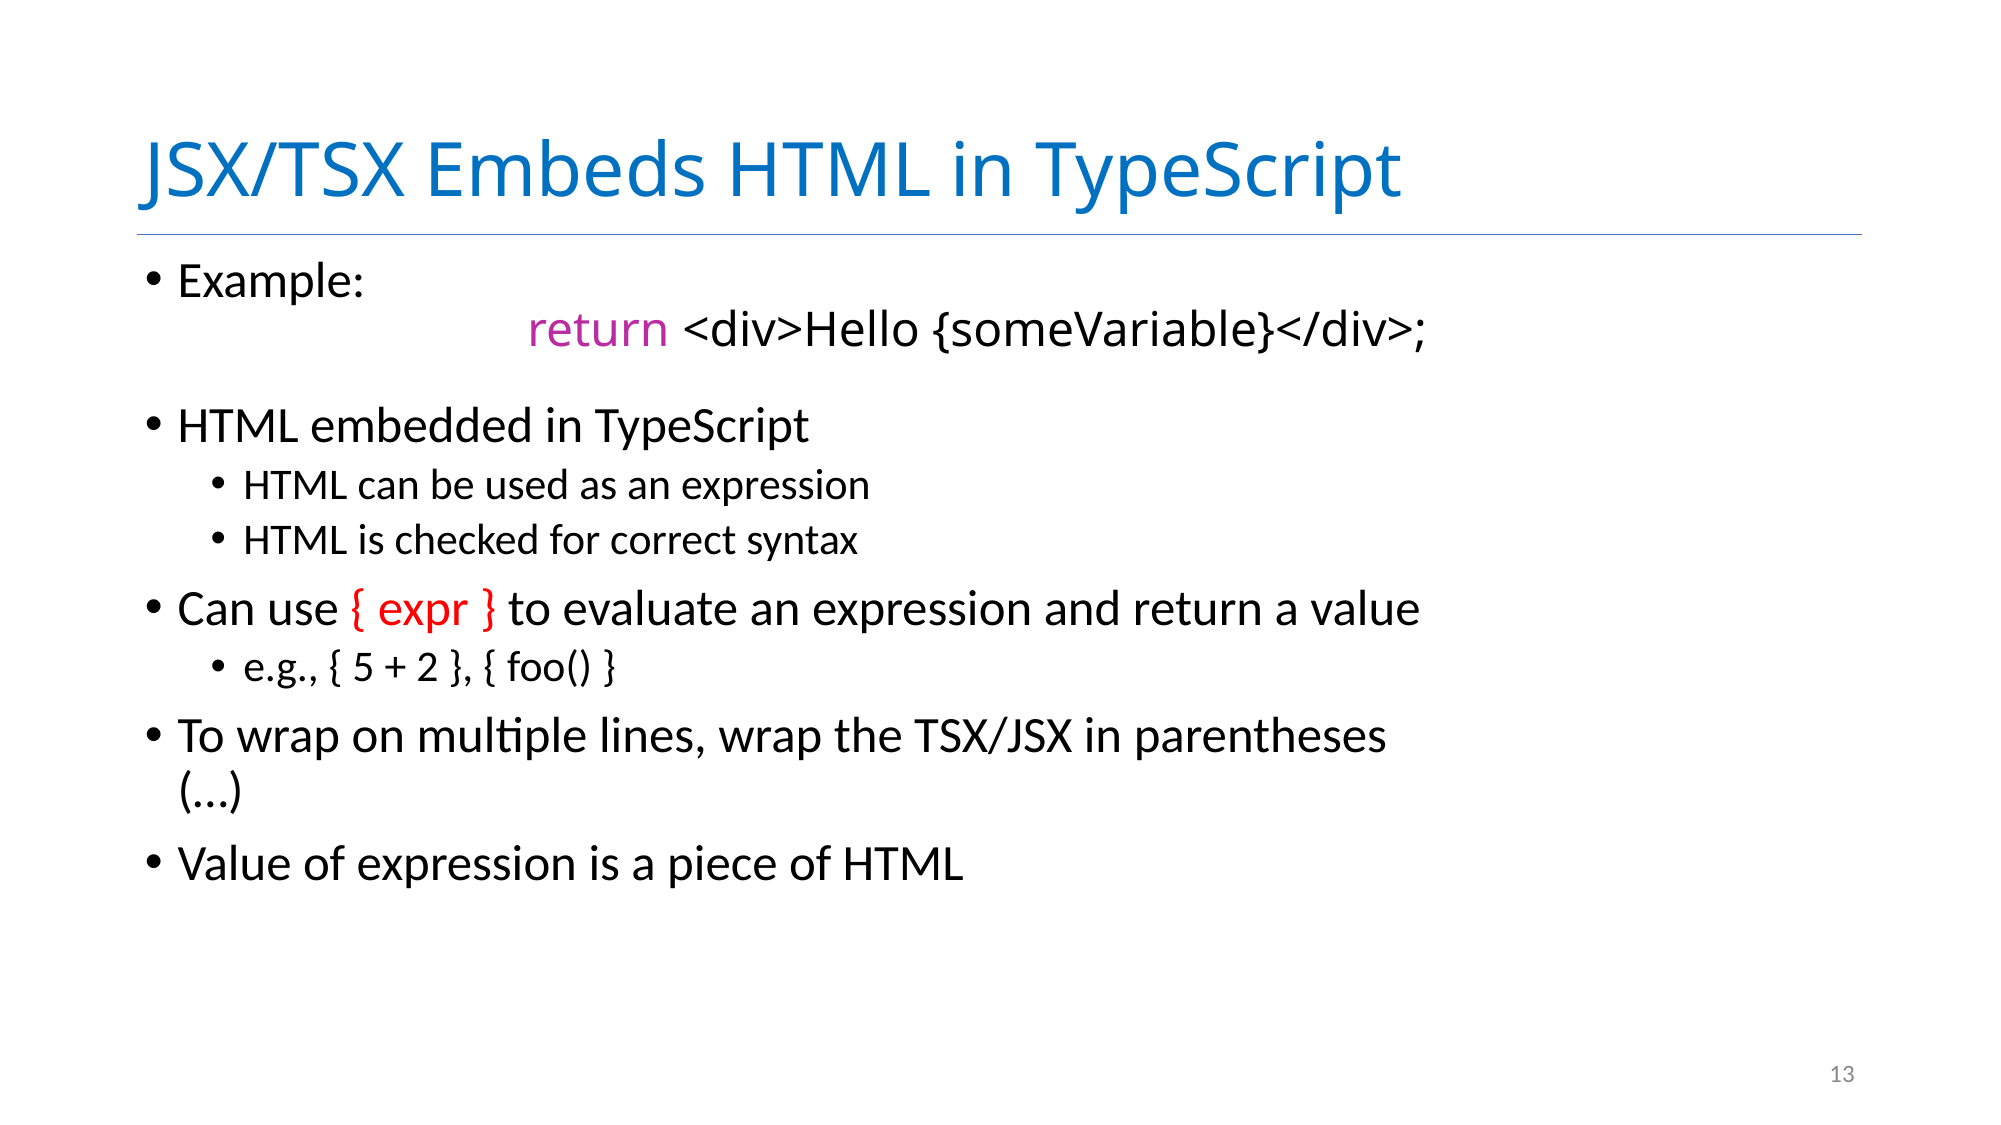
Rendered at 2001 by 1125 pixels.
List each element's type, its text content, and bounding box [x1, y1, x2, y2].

list Example: HTML embedded in TypeScript HTML can be used as an expression HTML is checked for correct syntax Can use { expr } to evaluate an expression and return a value e.g., { 5 + 2 }, { foo() } To wrap on multiple lines, wrap the TSX/JSX in parentheses (…) Value of expression is a piece of HTML [136, 245, 1432, 961]
text_box return <div>Hello {someVariable}</div>; [519, 290, 1437, 365]
title JSX/TSX Embeds HTML in TypeScript [136, 2, 1863, 221]
slide_number 13 [1819, 1051, 1863, 1094]
